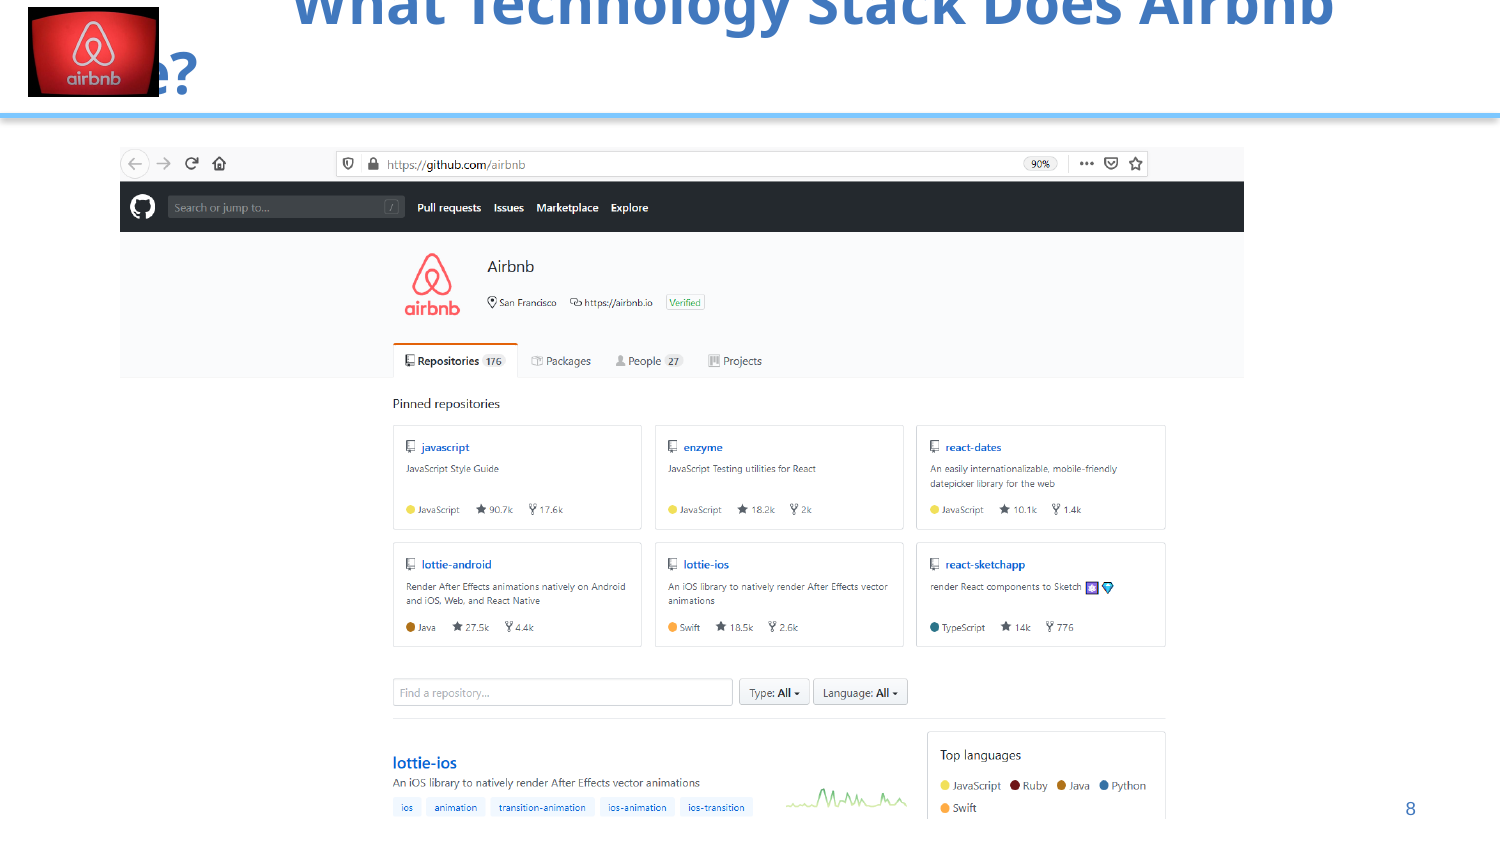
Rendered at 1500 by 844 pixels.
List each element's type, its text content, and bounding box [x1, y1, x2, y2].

title What Technology Stack Does Airbnb Use? [48, 26, 1425, 116]
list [120, 147, 1244, 820]
picture [28, 6, 159, 97]
